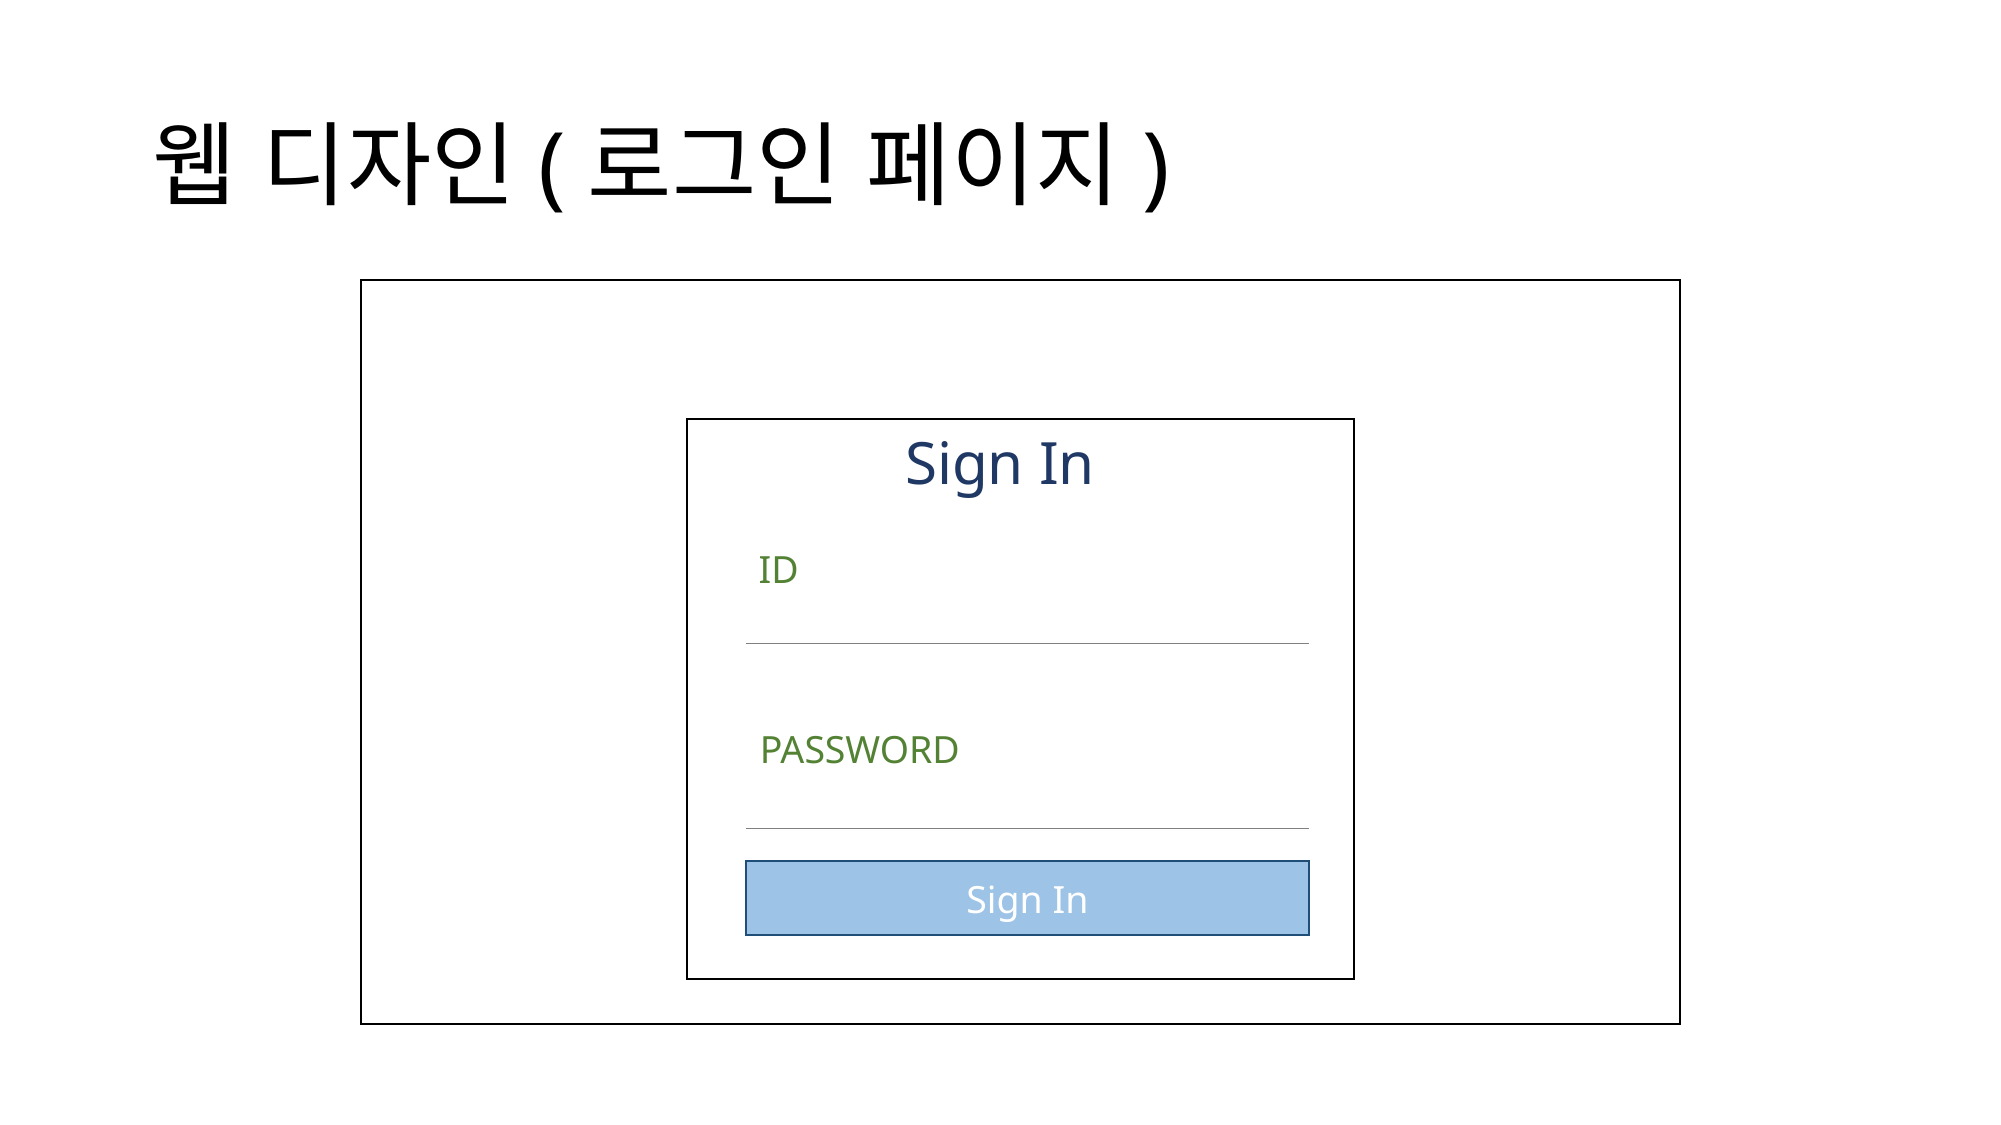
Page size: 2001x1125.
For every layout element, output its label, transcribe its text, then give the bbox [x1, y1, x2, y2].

text_box PASSWORD [745, 718, 976, 779]
text_box ID [743, 538, 814, 598]
text_box [360, 279, 1681, 1025]
text_box Sign In [890, 419, 1110, 504]
text_box Sign In [745, 860, 1310, 936]
title 웹 디자인(로그인 페이지) [137, 59, 1863, 278]
text_box [686, 418, 1355, 980]
